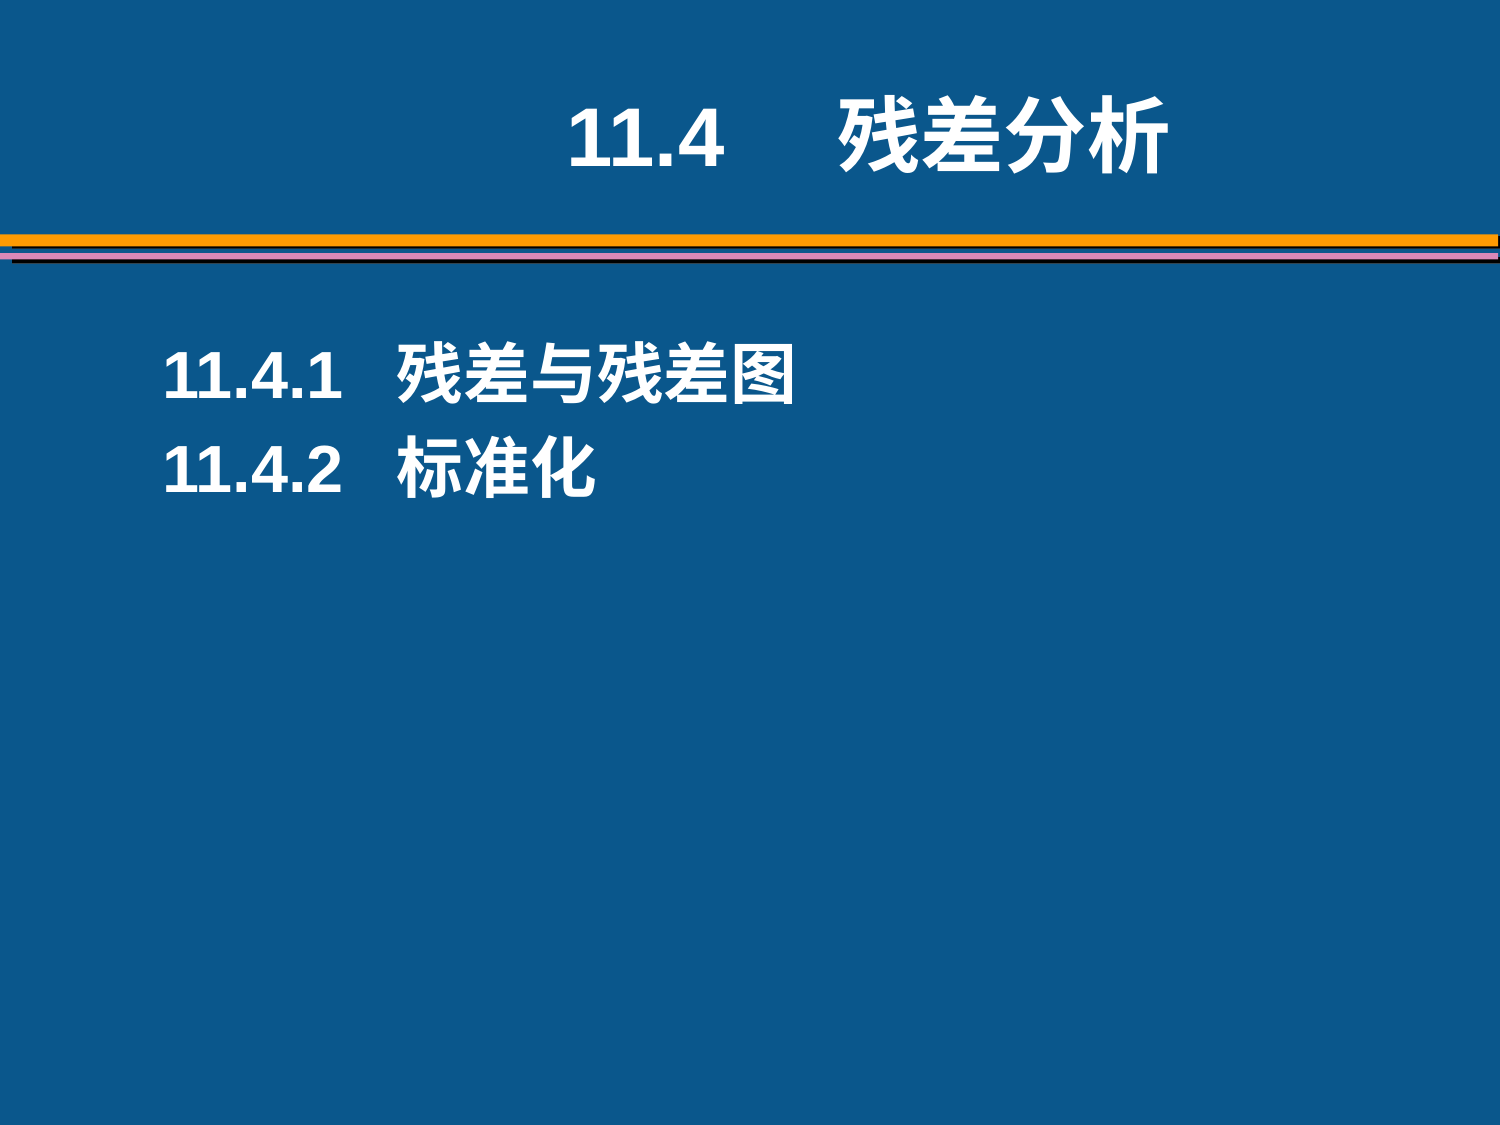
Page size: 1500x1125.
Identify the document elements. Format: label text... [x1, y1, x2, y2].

text_box 11.4 残差分析 [312, 50, 1425, 225]
text_box 11.4.1 残差与残差图 11.4.2 标准化 [147, 324, 1438, 1000]
